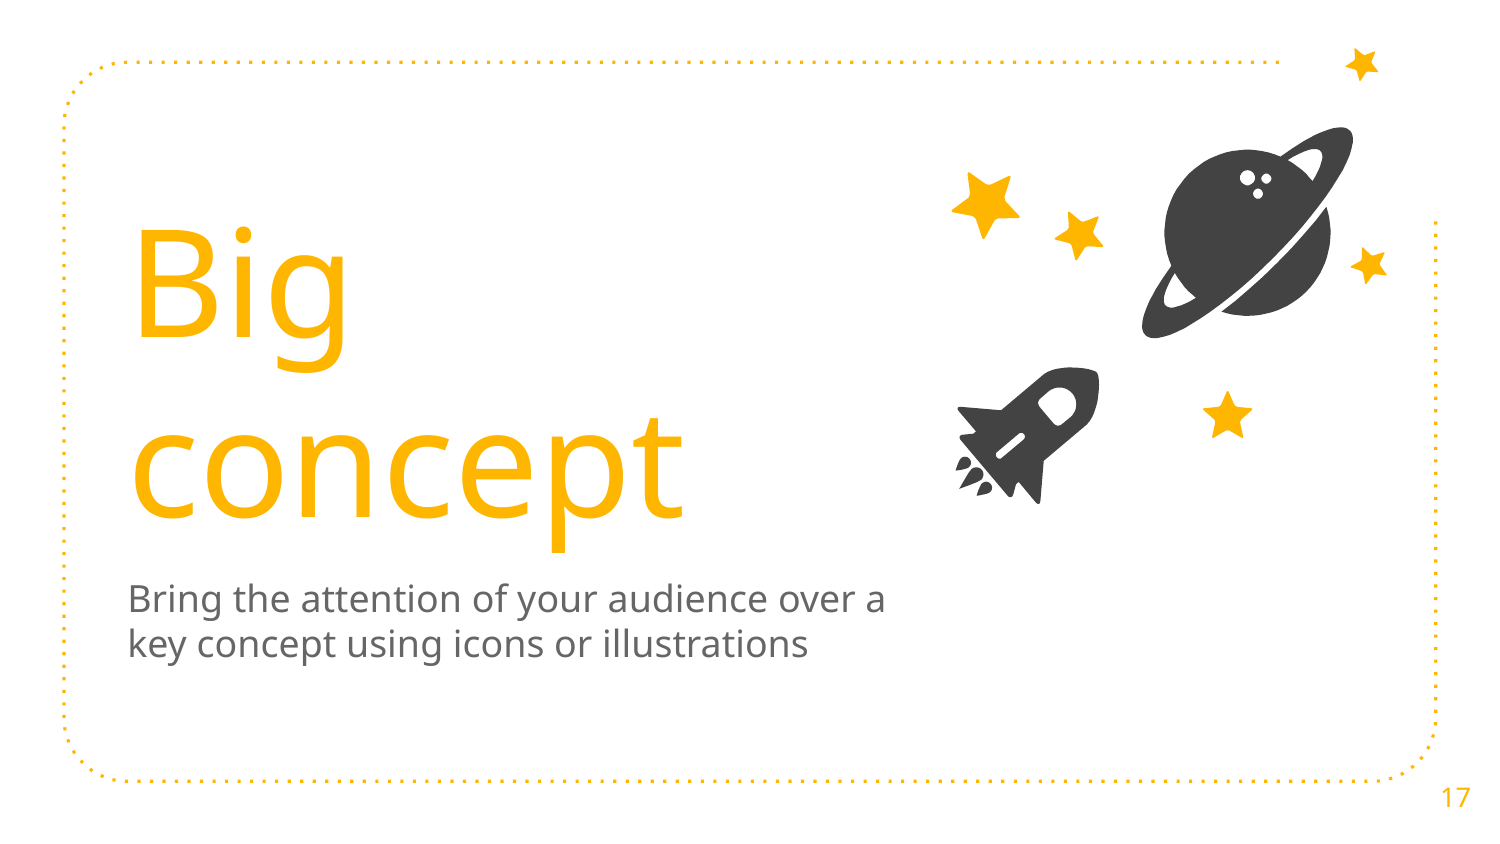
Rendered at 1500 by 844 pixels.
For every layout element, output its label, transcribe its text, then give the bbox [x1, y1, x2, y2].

text_box Bring the attention of your audience over a key concept using icons or illustrations [112, 559, 929, 689]
text_box 17 [1411, 752, 1500, 844]
text_box [1350, 247, 1387, 285]
text_box [957, 367, 1100, 504]
text_box [1054, 211, 1104, 261]
text_box [1221, 206, 1331, 316]
text_box [1203, 391, 1253, 438]
text_box [951, 172, 1020, 240]
text_box [976, 481, 993, 496]
text_box [955, 456, 972, 471]
text_box [959, 467, 984, 489]
text_box Big concept [112, 372, 929, 559]
text_box [1345, 48, 1379, 82]
text_box [1142, 127, 1353, 339]
